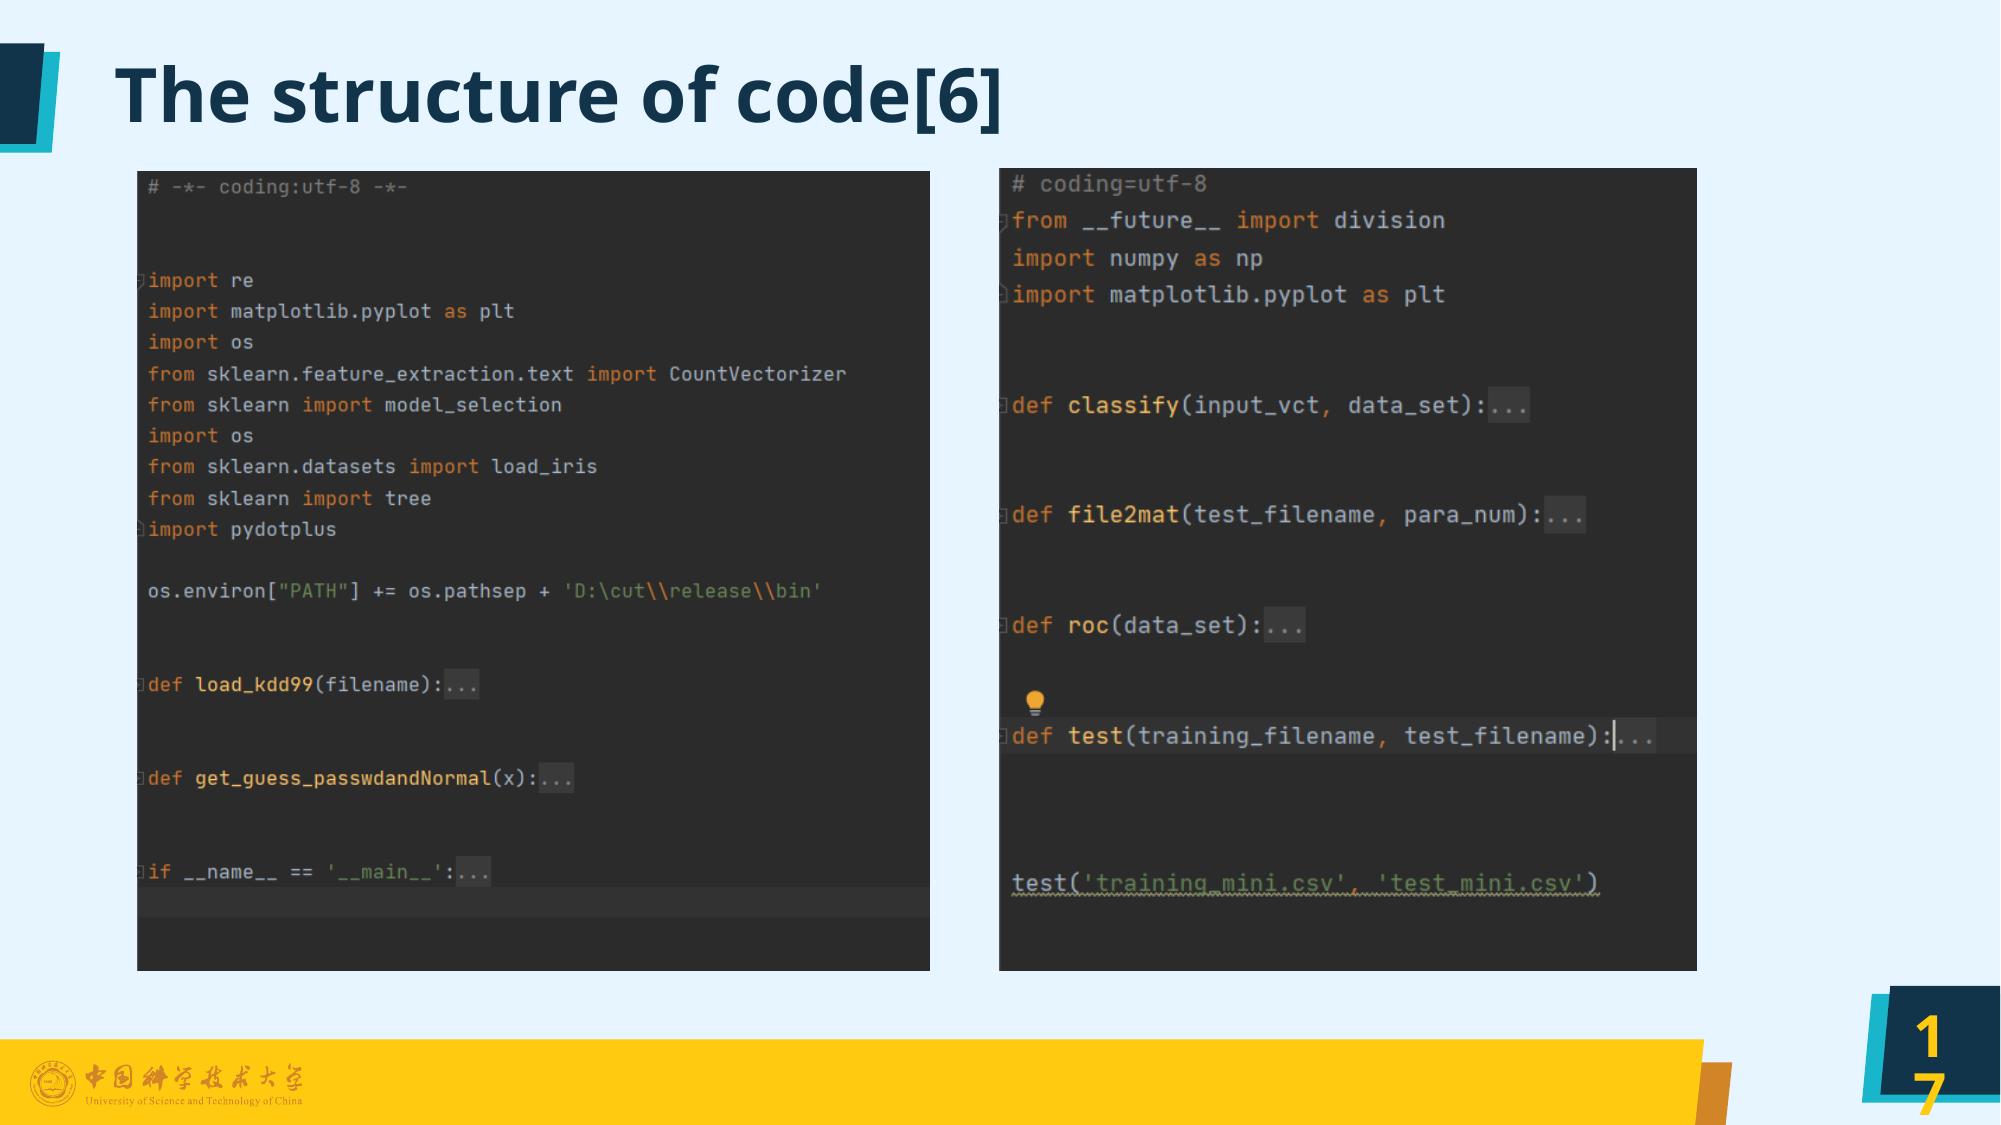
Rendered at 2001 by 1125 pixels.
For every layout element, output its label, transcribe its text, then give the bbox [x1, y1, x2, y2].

slide_number 17 [1898, 993, 1989, 1084]
title The structure of code[6] [99, 43, 1863, 153]
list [137, 171, 930, 971]
picture [999, 168, 1697, 971]
